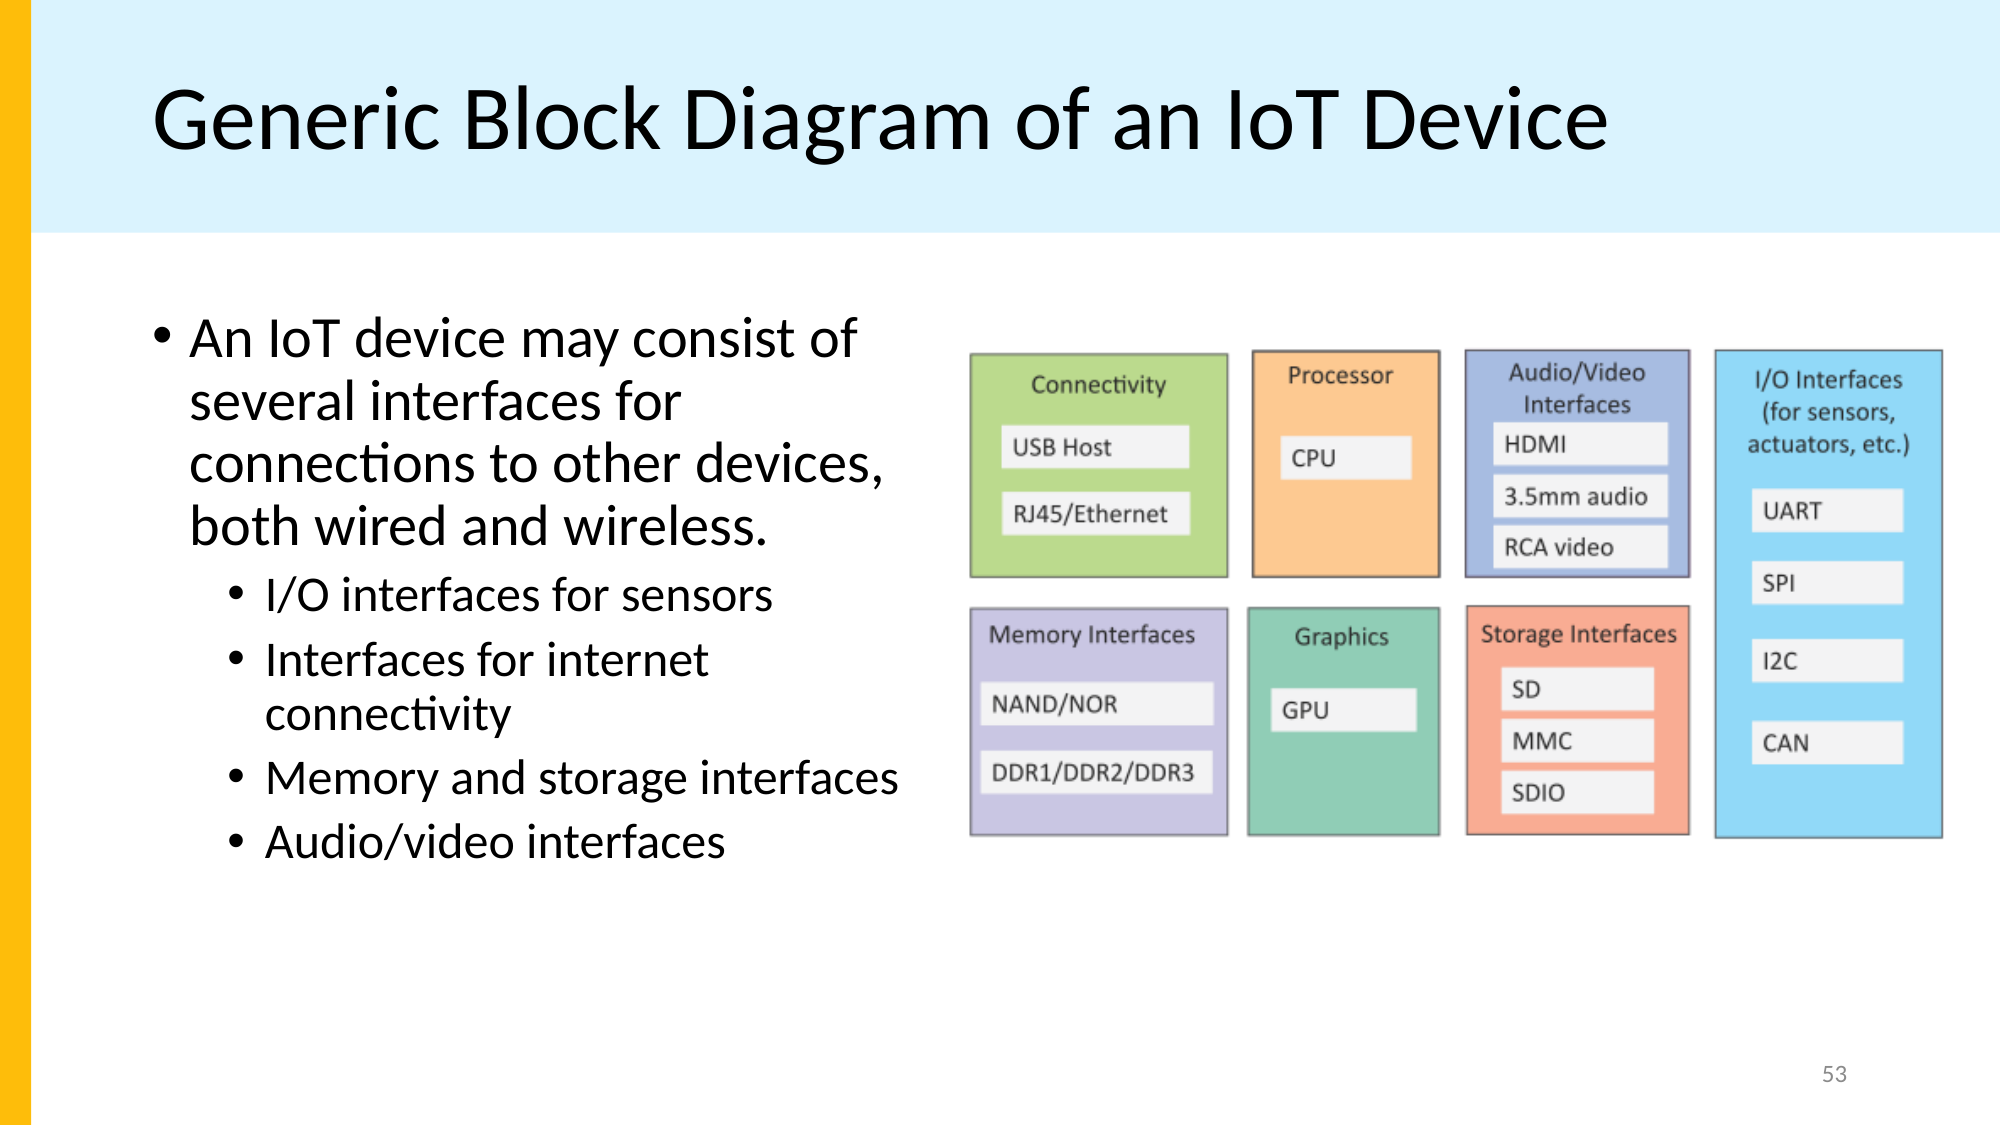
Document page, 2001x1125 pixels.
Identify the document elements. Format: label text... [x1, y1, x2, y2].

text_box [32, 0, 2000, 234]
list An IoT device may consist of several interfaces for connections to other devices, both wired and wireless. I/O interfaces for sensors Interfaces for internet connectivity Memory and storage interfaces Audio/video interfaces [137, 299, 942, 1017]
slide_number 53 [1412, 1042, 1863, 1103]
text_box [0, 0, 32, 1125]
picture [958, 338, 1962, 851]
title Generic Block Diagram of an IoT Device [137, 30, 1863, 209]
